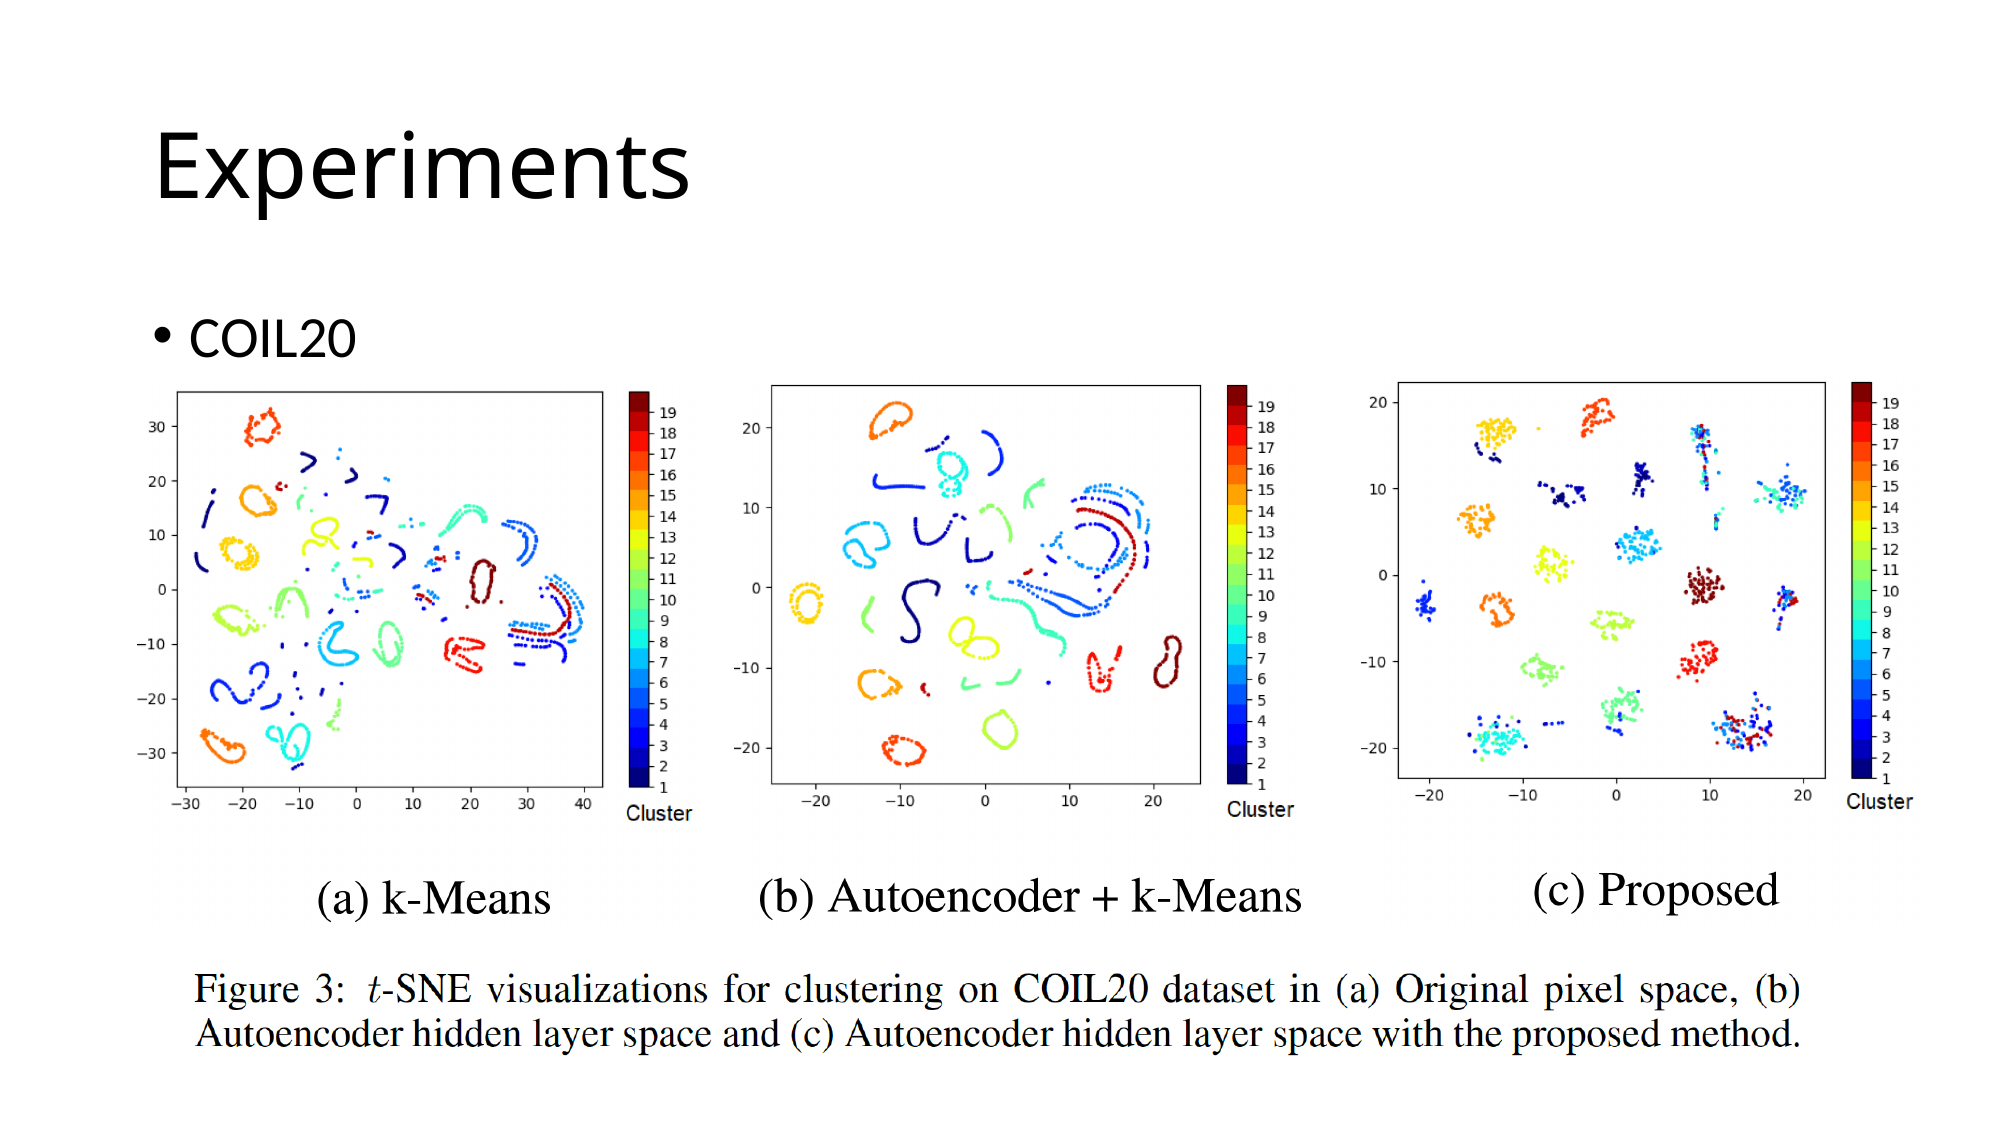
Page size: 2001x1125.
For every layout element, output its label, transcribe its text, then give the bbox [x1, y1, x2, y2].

list COIL20 [137, 299, 1863, 1014]
picture [734, 378, 1314, 931]
title Experiments [137, 59, 1863, 278]
picture [1361, 373, 1920, 931]
picture [177, 963, 1823, 1063]
picture [137, 378, 707, 931]
